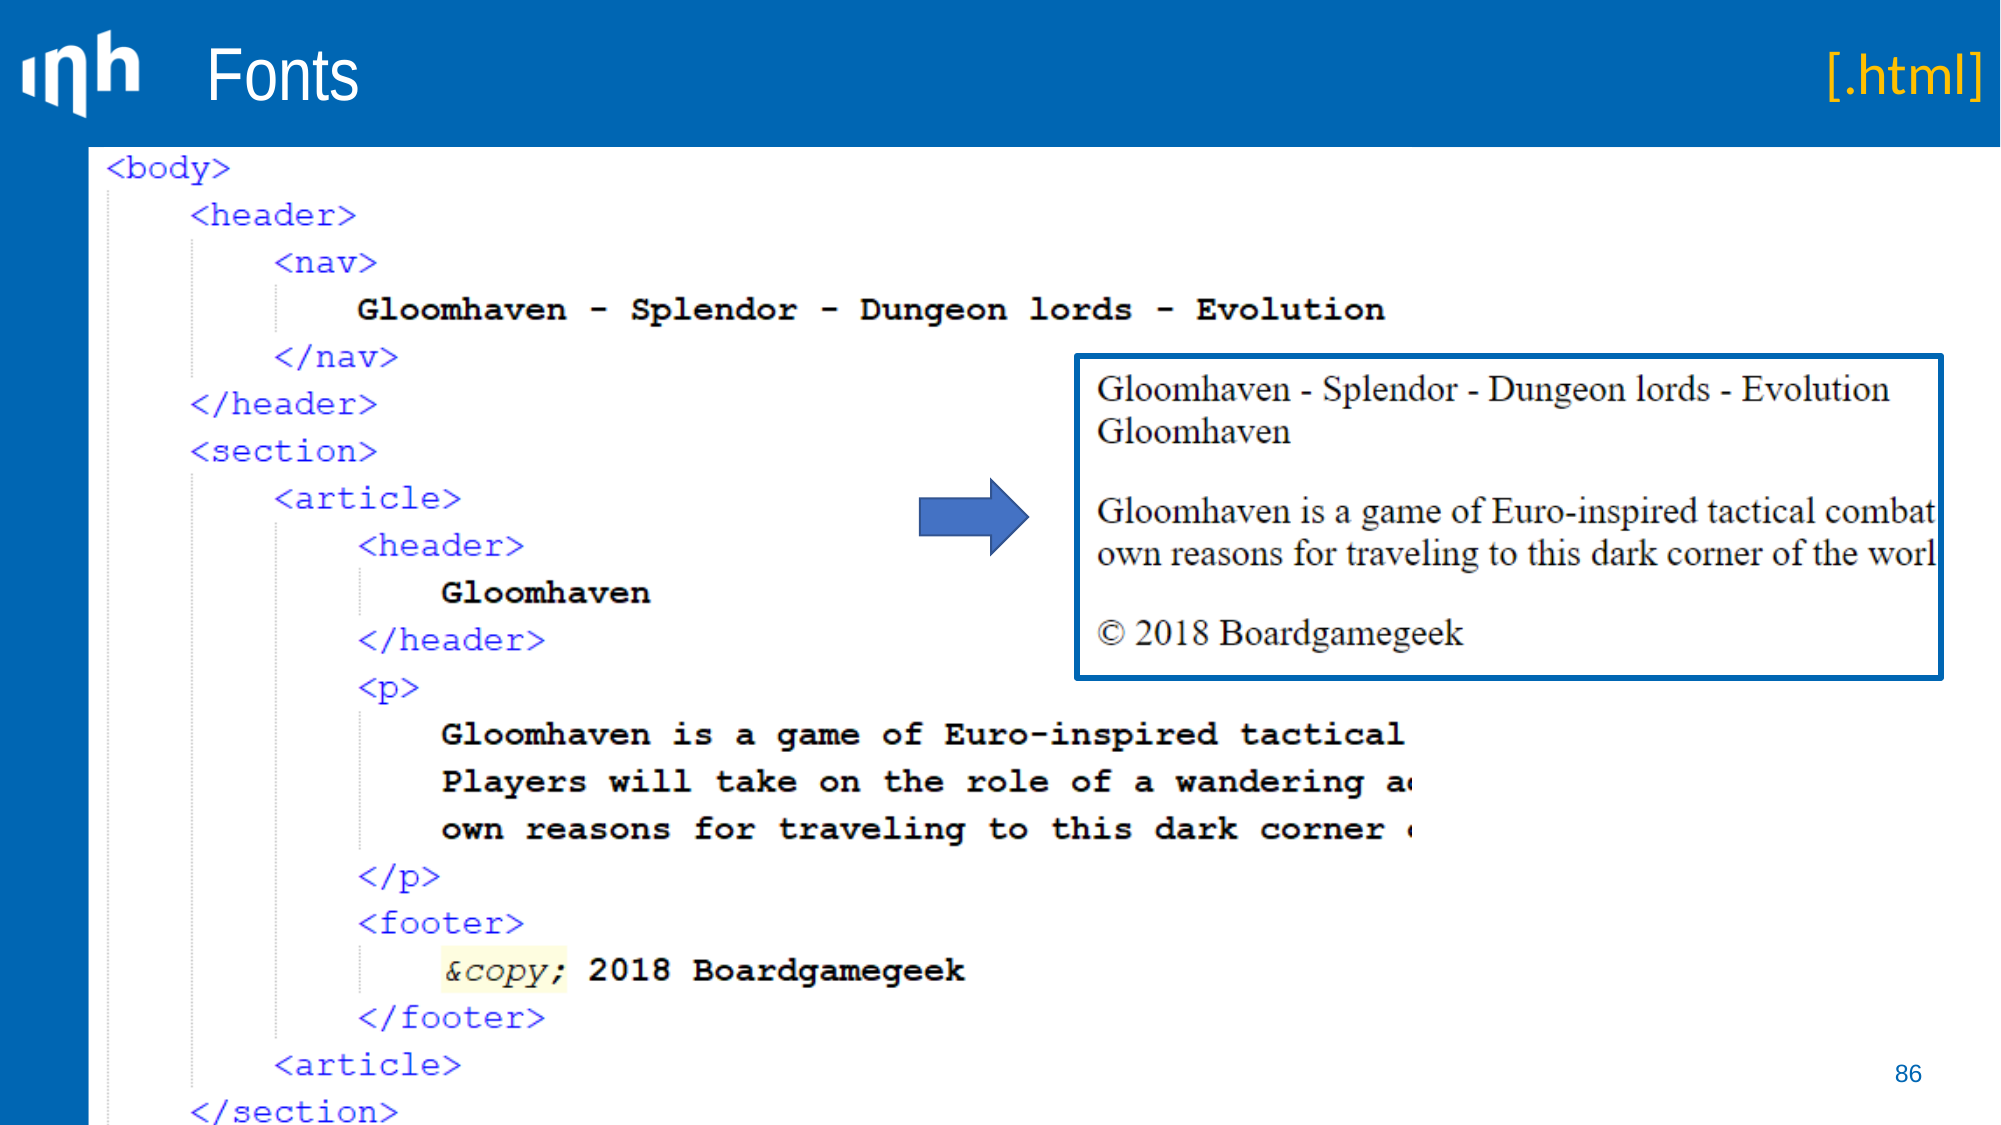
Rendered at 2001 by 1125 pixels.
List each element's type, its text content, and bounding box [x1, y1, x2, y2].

text_box [.html] [1604, 28, 2000, 114]
text_box Fonts [191, 18, 1691, 125]
text_box 86 [1782, 1042, 1938, 1103]
picture [0, 0, 2001, 1125]
